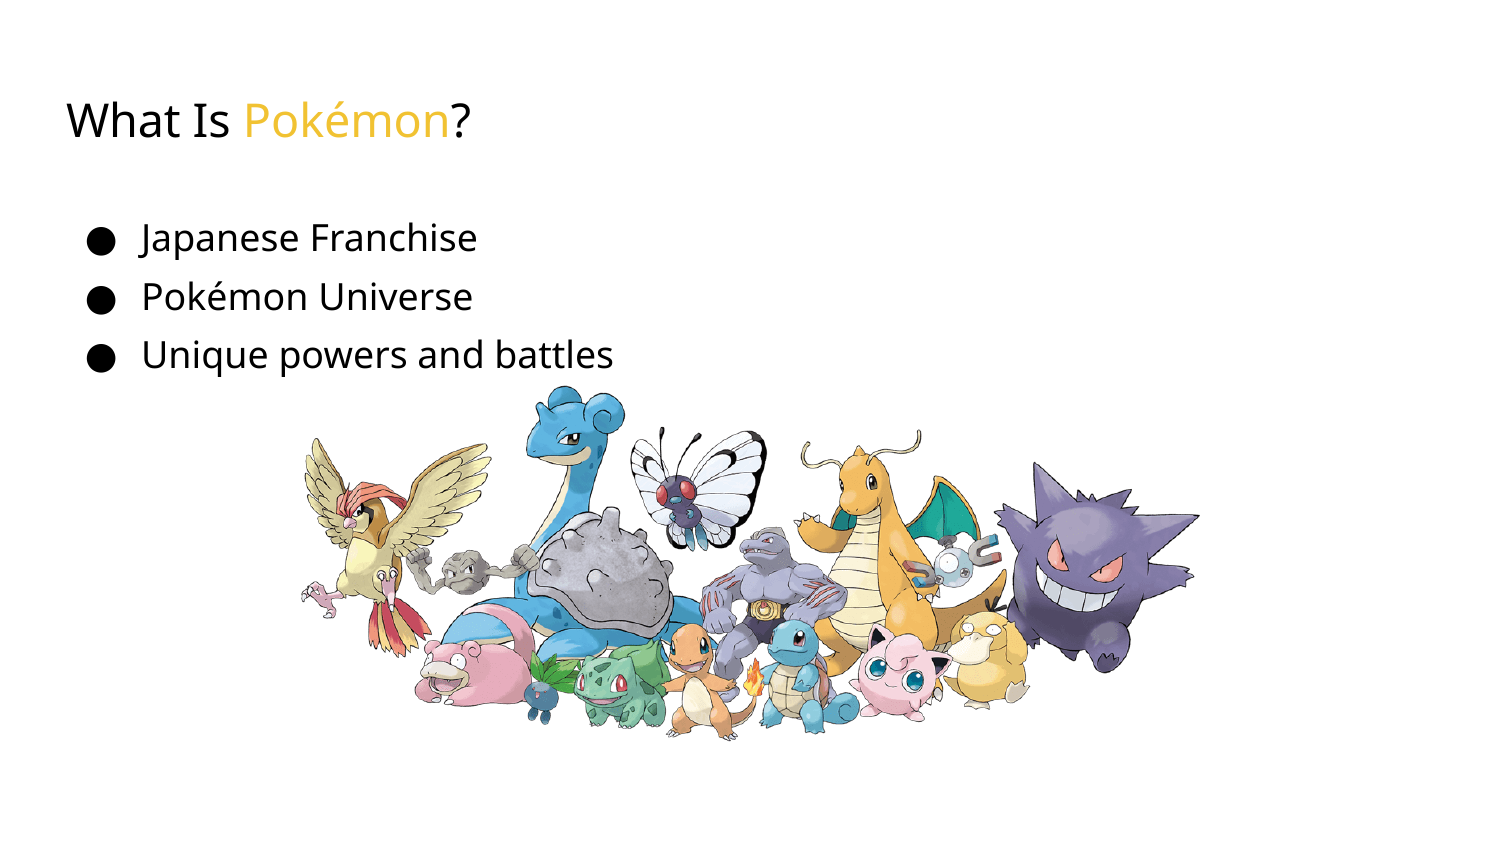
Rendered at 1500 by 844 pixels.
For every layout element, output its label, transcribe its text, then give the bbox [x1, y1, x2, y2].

list Japanese Franchise Pokémon Universe Unique powers and battles [51, 189, 1449, 750]
picture [294, 376, 1206, 750]
title What Is Pokémon? [51, 72, 1449, 167]
